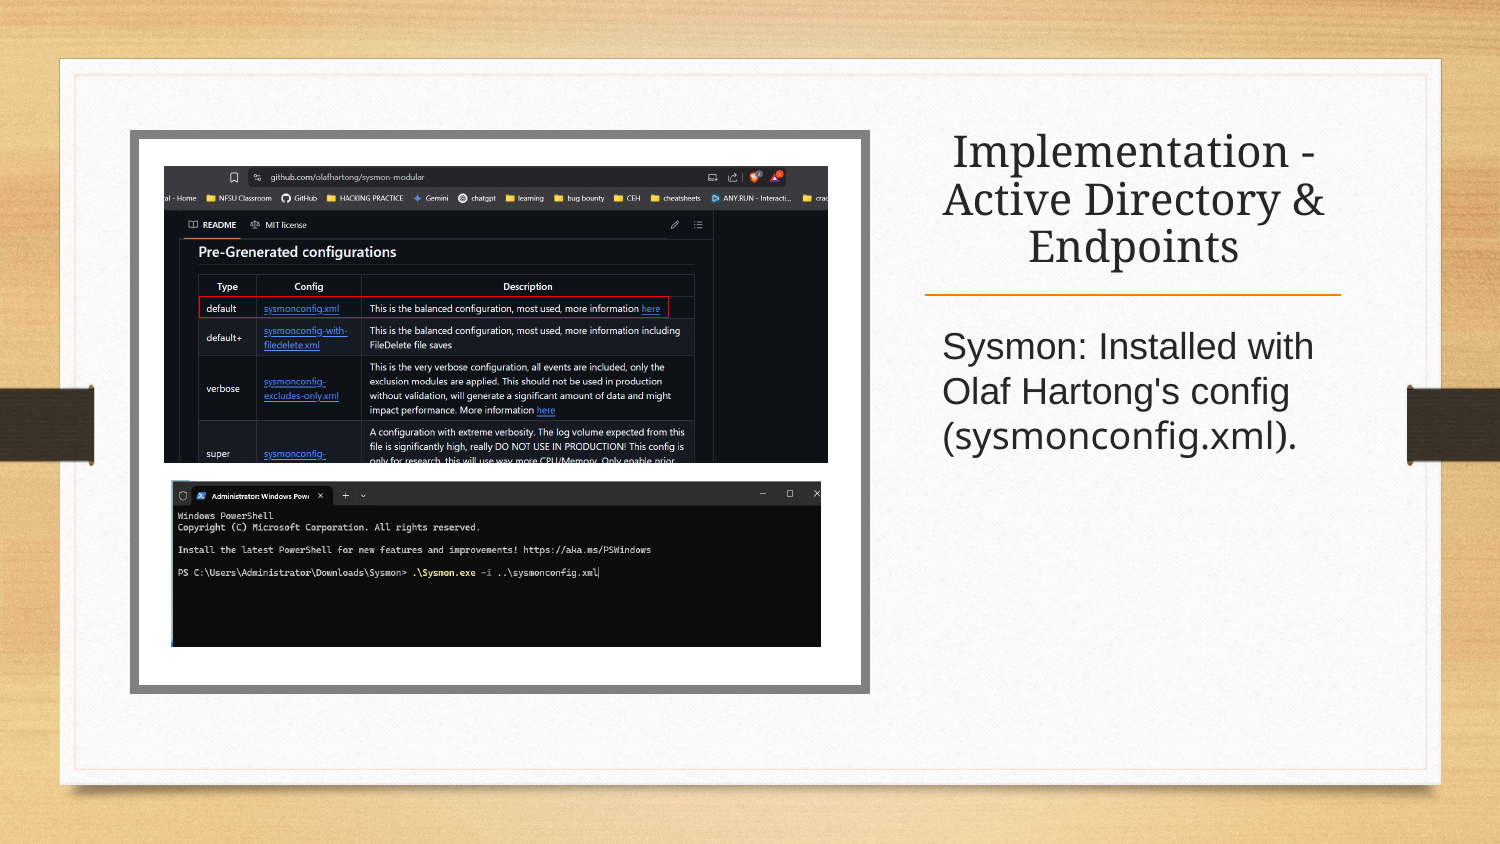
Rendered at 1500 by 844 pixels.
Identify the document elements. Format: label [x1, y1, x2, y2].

text_box [2, 4, 1500, 839]
picture [166, 169, 827, 462]
picture [173, 483, 819, 645]
